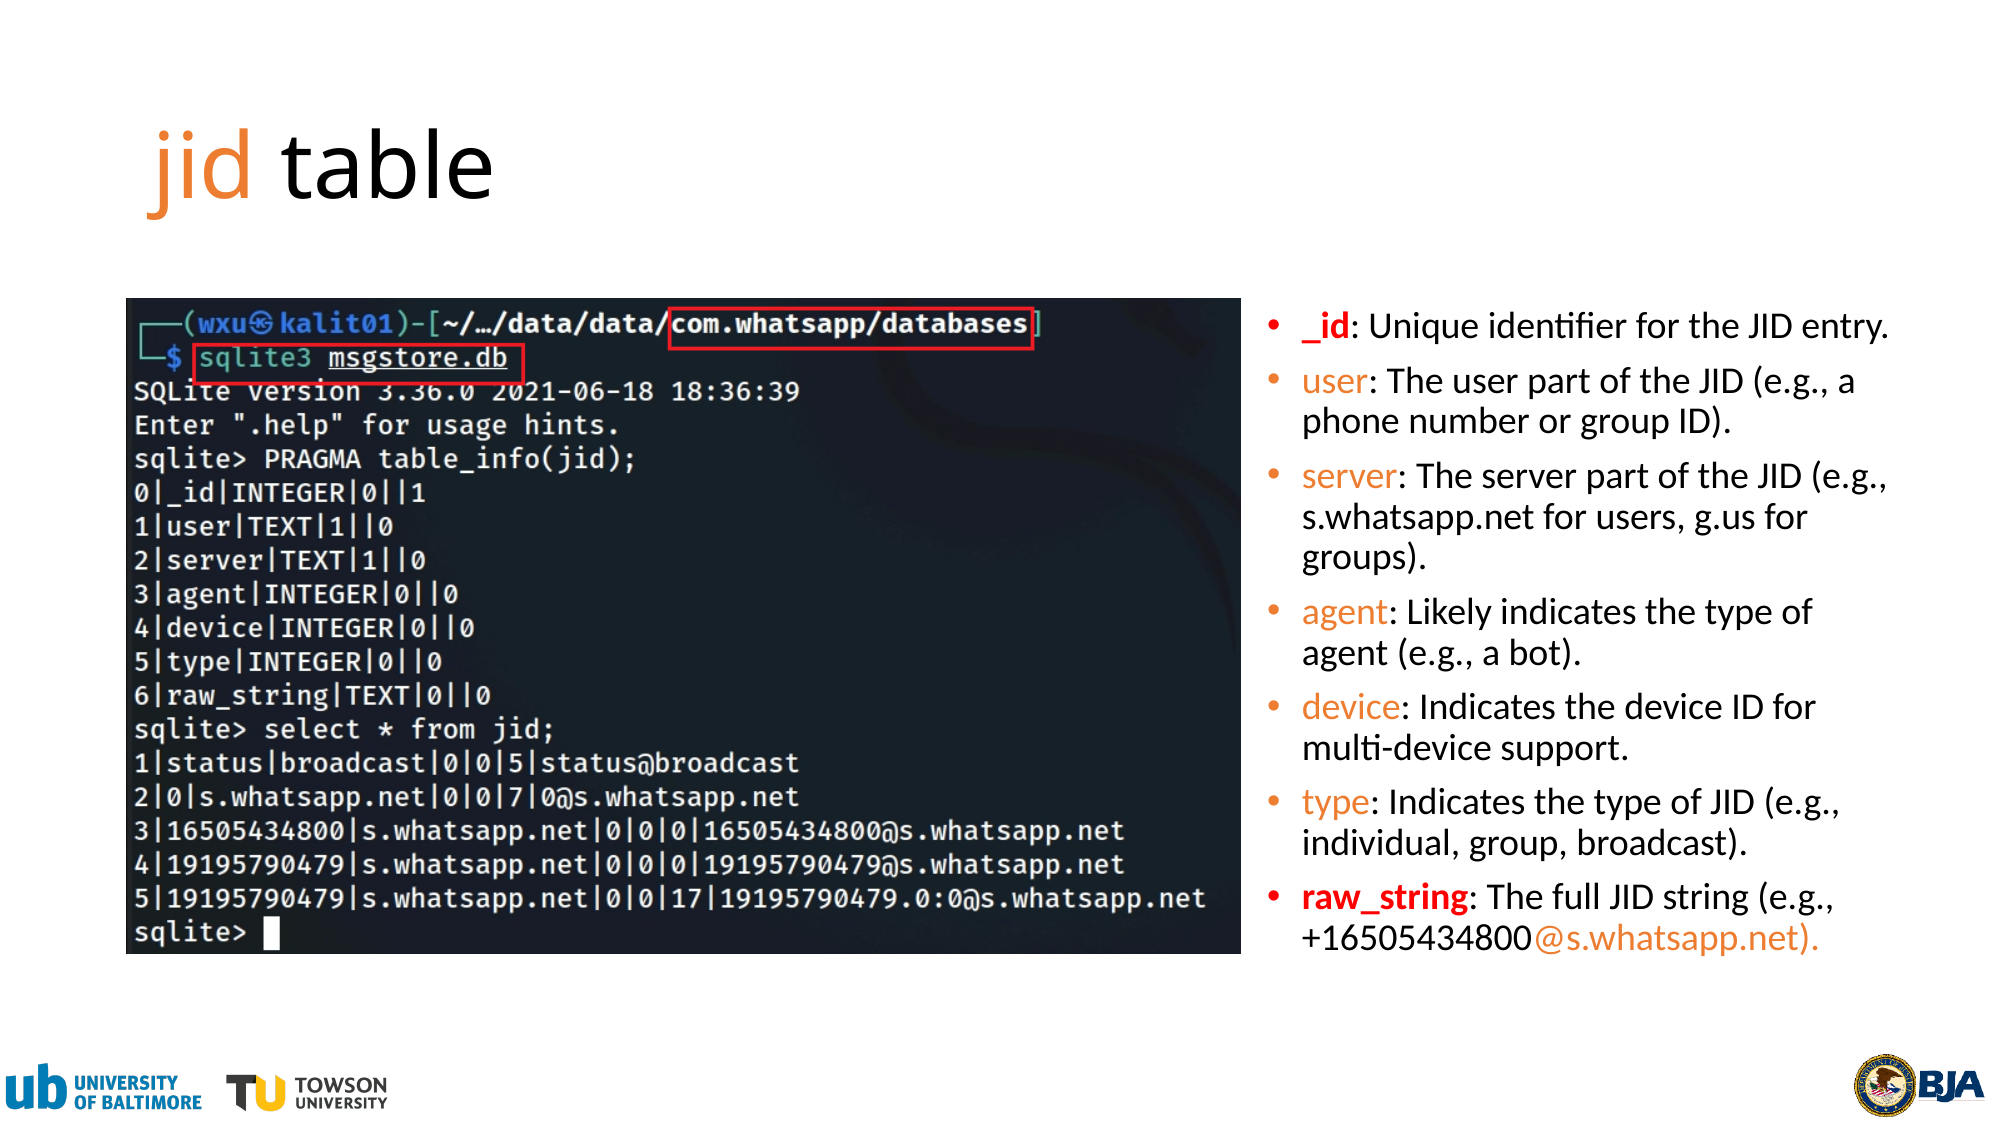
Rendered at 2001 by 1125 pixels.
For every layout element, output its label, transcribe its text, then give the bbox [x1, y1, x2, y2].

picture [1854, 1054, 1986, 1117]
title jid table [137, 59, 1863, 278]
list _id: Unique identifier for the JID entry. user: The user part of the JID (e.g., a phone number or group ID). server: The server part of the JID (e.g., s.whatsapp.net for users, g.us for groups). agent: Likely indicates the type of agent (e.g., a bot). device: Indicates the device ID for multi-device support. type: Indicates the type of JID (e.g., individual, group, broadcast). raw_string: The full JID string (e.g., +16505434800@s.whatsapp.net). [1252, 298, 1916, 1004]
picture [0, 1031, 407, 1125]
picture [126, 298, 1241, 954]
